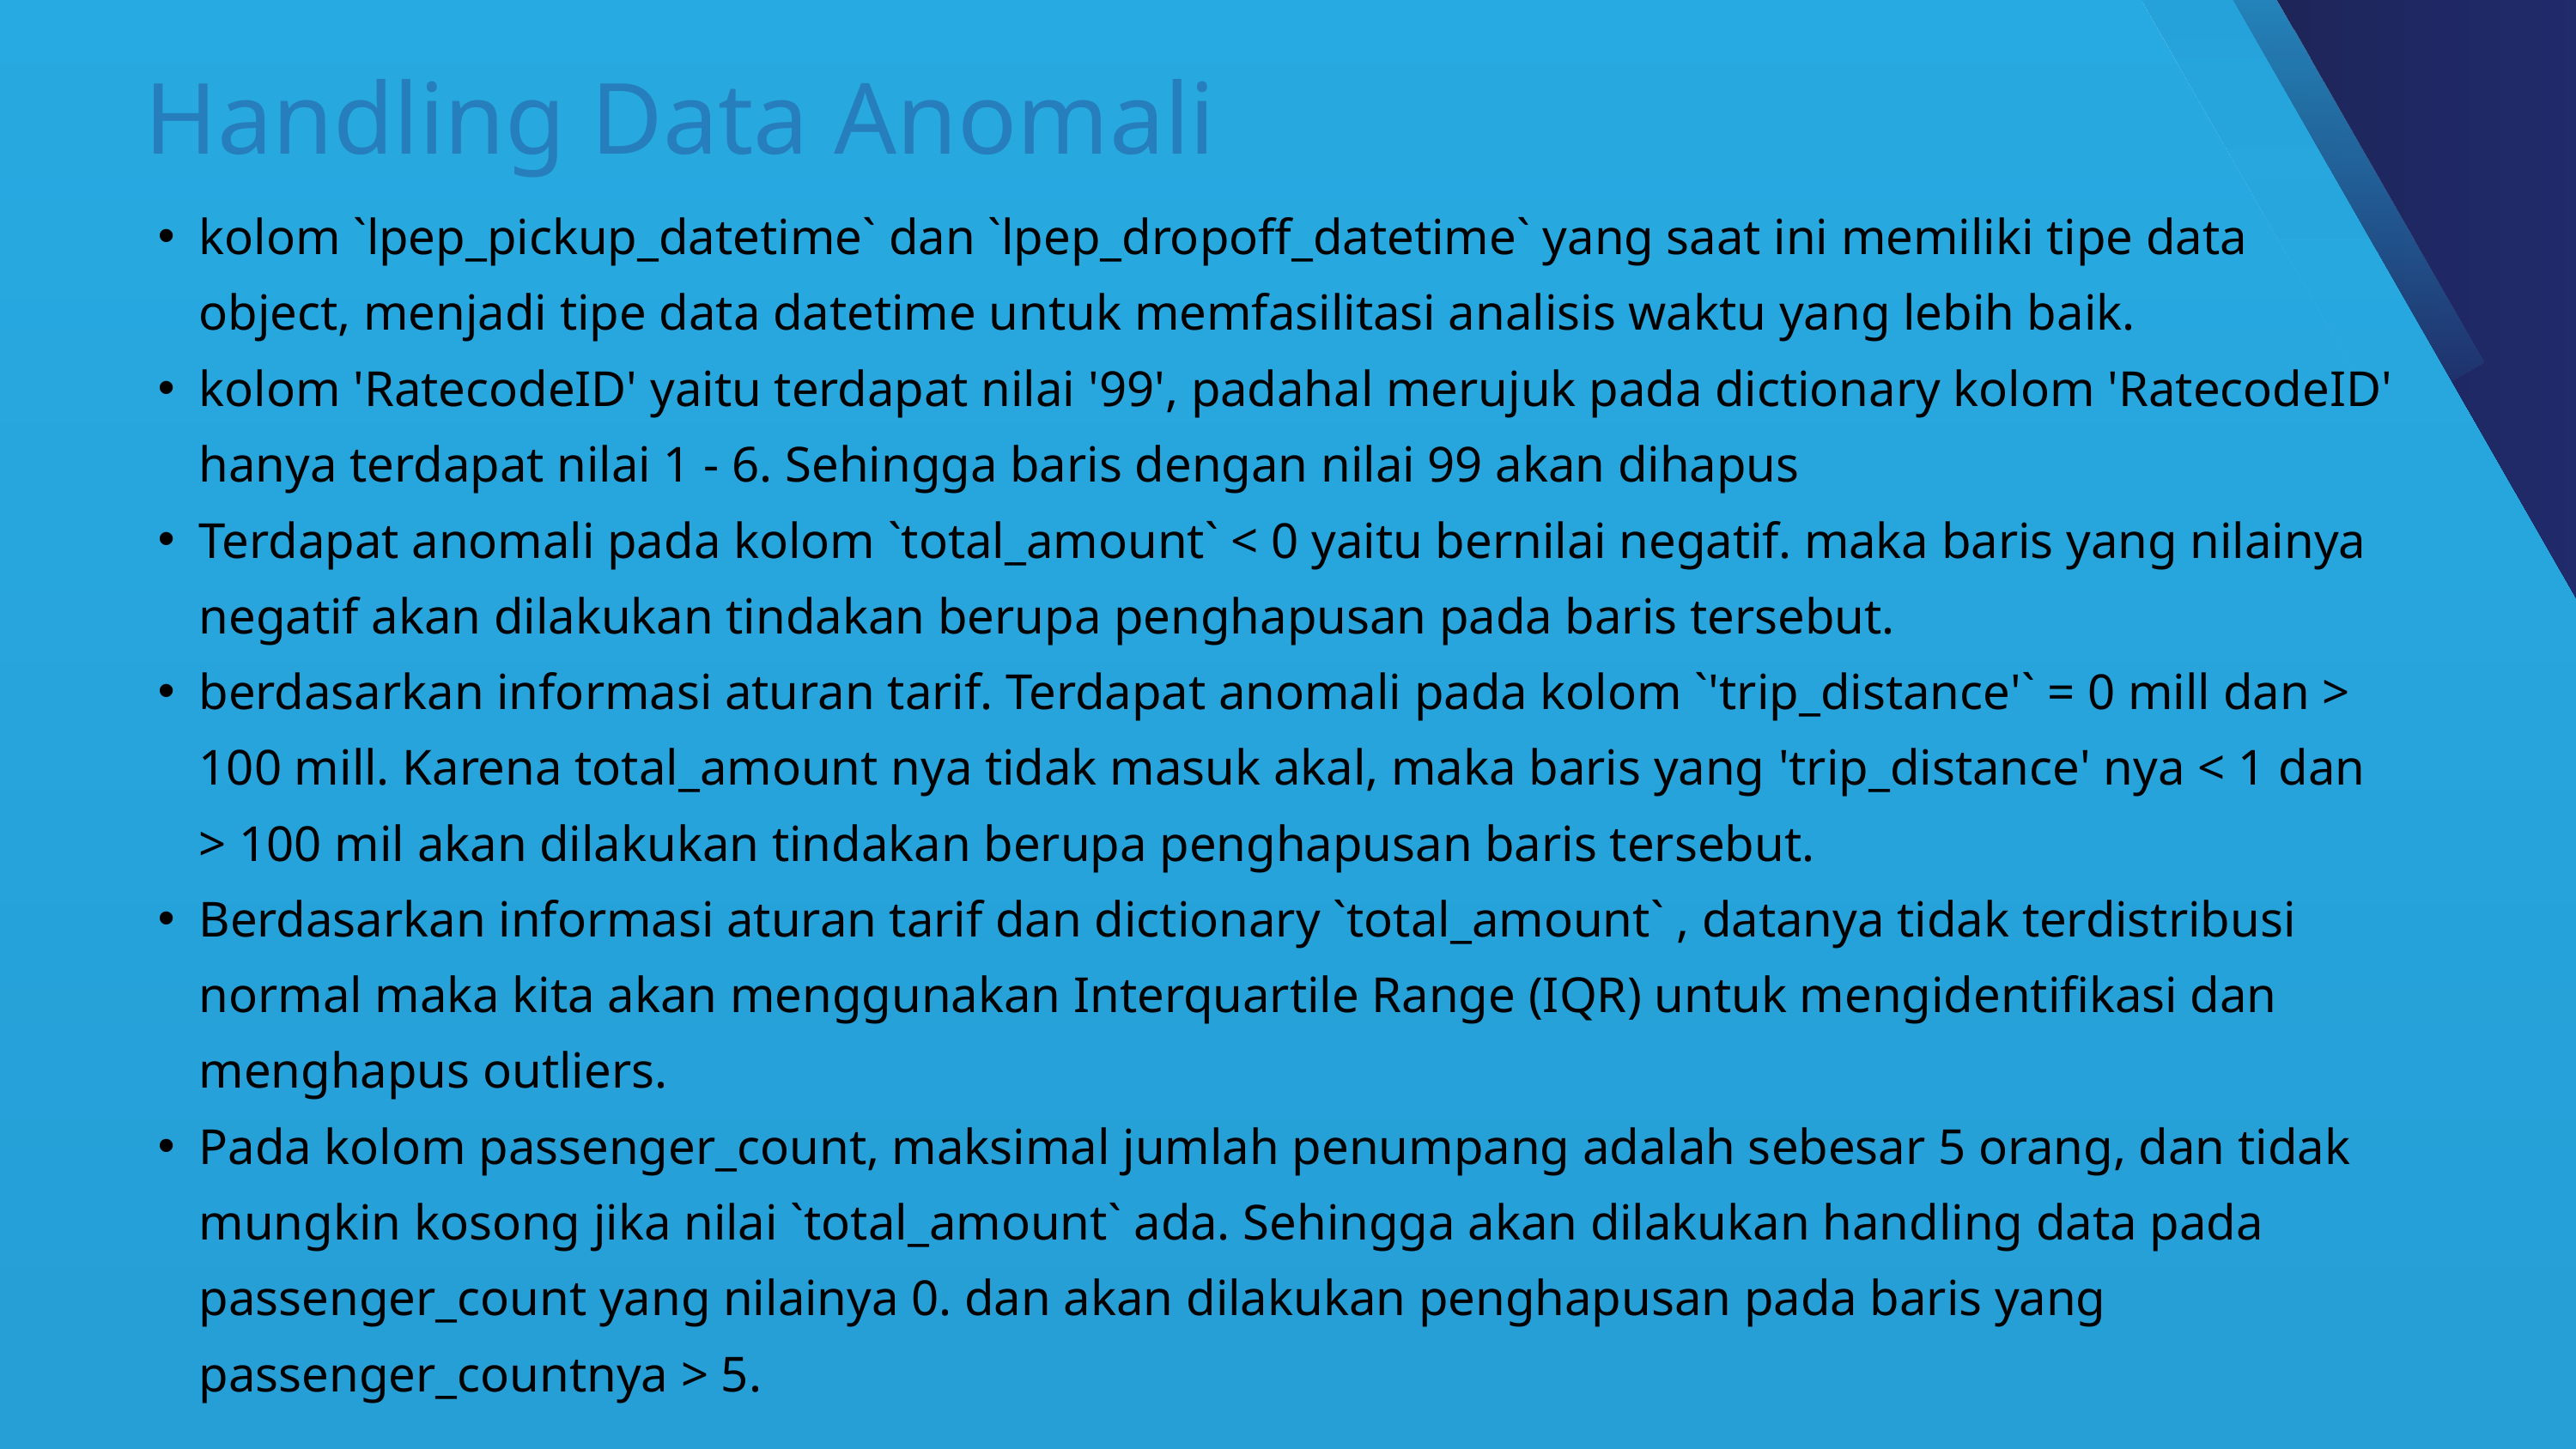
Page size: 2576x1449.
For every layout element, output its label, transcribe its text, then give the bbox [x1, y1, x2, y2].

text_box kolom `lpep_pickup_datetime` dan `lpep_dropoff_datetime` yang saat ini memiliki tipe data object, menjadi tipe data datetime untuk memfasilitasi analisis waktu yang lebih baik. kolom 'RatecodeID' yaitu terdapat nilai '99', padahal merujuk pada dictionary kolom 'RatecodeID' hanya terdapat nilai 1 - 6. Sehingga baris dengan nilai 99 akan dihapus Terdapat anomali pada kolom `total_amount` < 0 yaitu bernilai negatif. maka baris yang nilainya negatif akan dilakukan tindakan berupa penghapusan pada baris tersebut. berdasarkan informasi aturan tarif. Terdapat anomali pada kolom `'trip_distance'` = 0 mill dan > 100 mill. Karena total_amount nya tidak masuk akal, maka baris yang 'trip_distance' nya < 1 dan > 100 mil akan dilakukan tindakan berupa penghapusan baris tersebut. Berdasarkan informasi aturan tarif dan dictionary `total_amount` , datanya tidak terdistribusi normal maka kita akan menggunakan Interquartile Range (IQR) untuk mengidentifikasi dan menghapus outliers. Pada kolom passenger_count, maksimal jumlah penumpang adalah sebesar 5 orang, dan tidak mungkin kosong jika nilai `total_amount` ada. Sehingga akan dilakukan handling data pada passenger_count yang nilainya 0. dan akan dilakukan penghapusan pada baris yang passenger_countnya > 5. [117, 188, 2403, 1402]
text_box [2409, 0, 2576, 1145]
text_box Handling Data Anomali [144, 36, 1538, 174]
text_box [2234, 0, 2353, 428]
